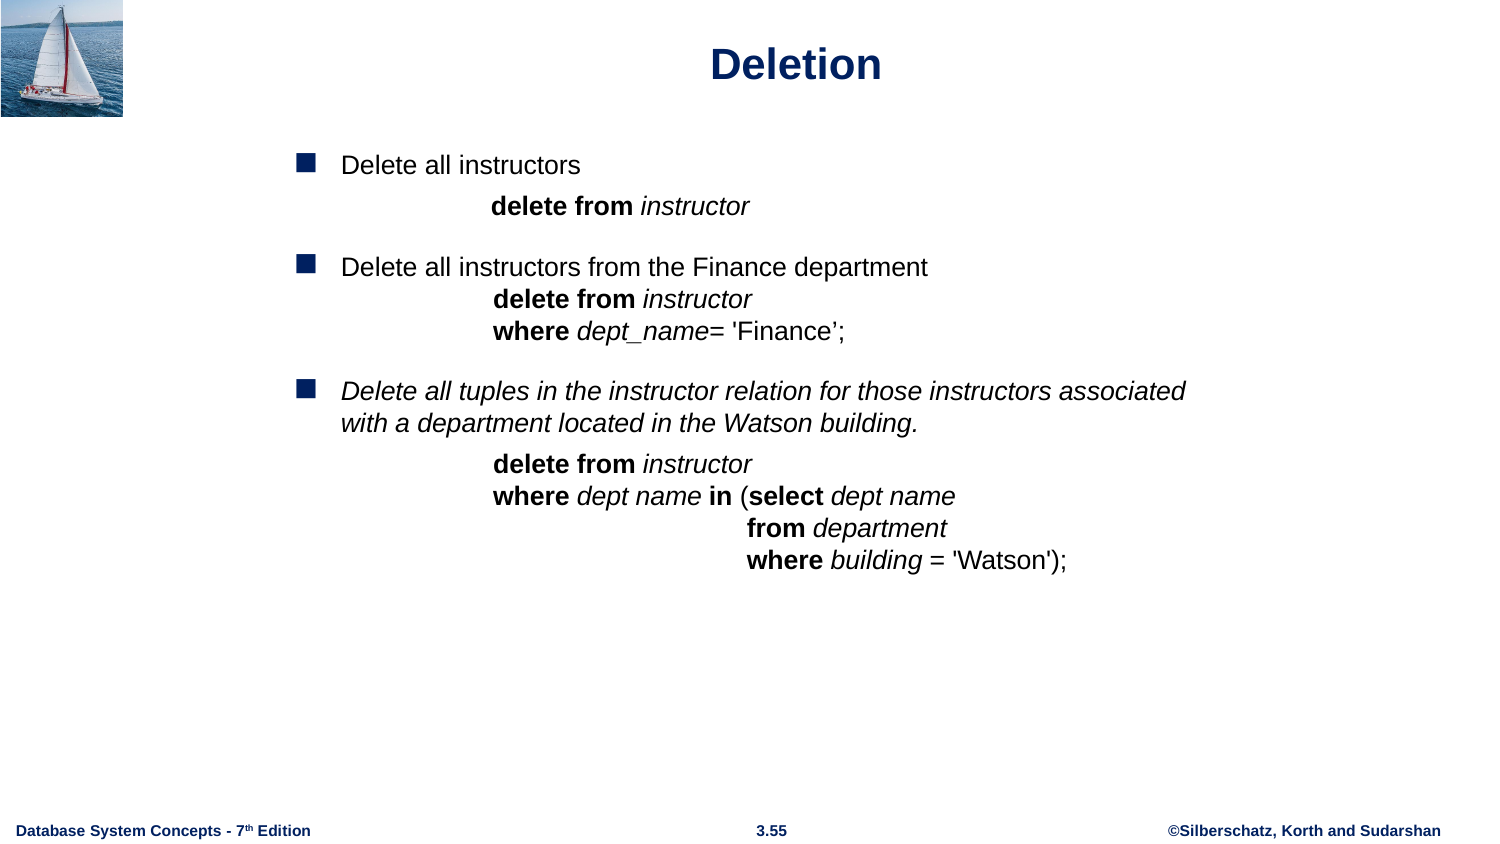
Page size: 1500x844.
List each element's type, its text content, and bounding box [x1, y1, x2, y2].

list Delete all instructors delete from instructor Delete all instructors from the Finance department delete from instructor where dept_name= 'Finance’; Delete all tuples in the instructor relation for those instructors associated with a department located in the Watson building. delete from instructor where dept name in (select dept name from department where building = 'Watson'); [283, 140, 1223, 778]
title Deletion [299, 20, 1294, 96]
picture [0, 0, 123, 117]
